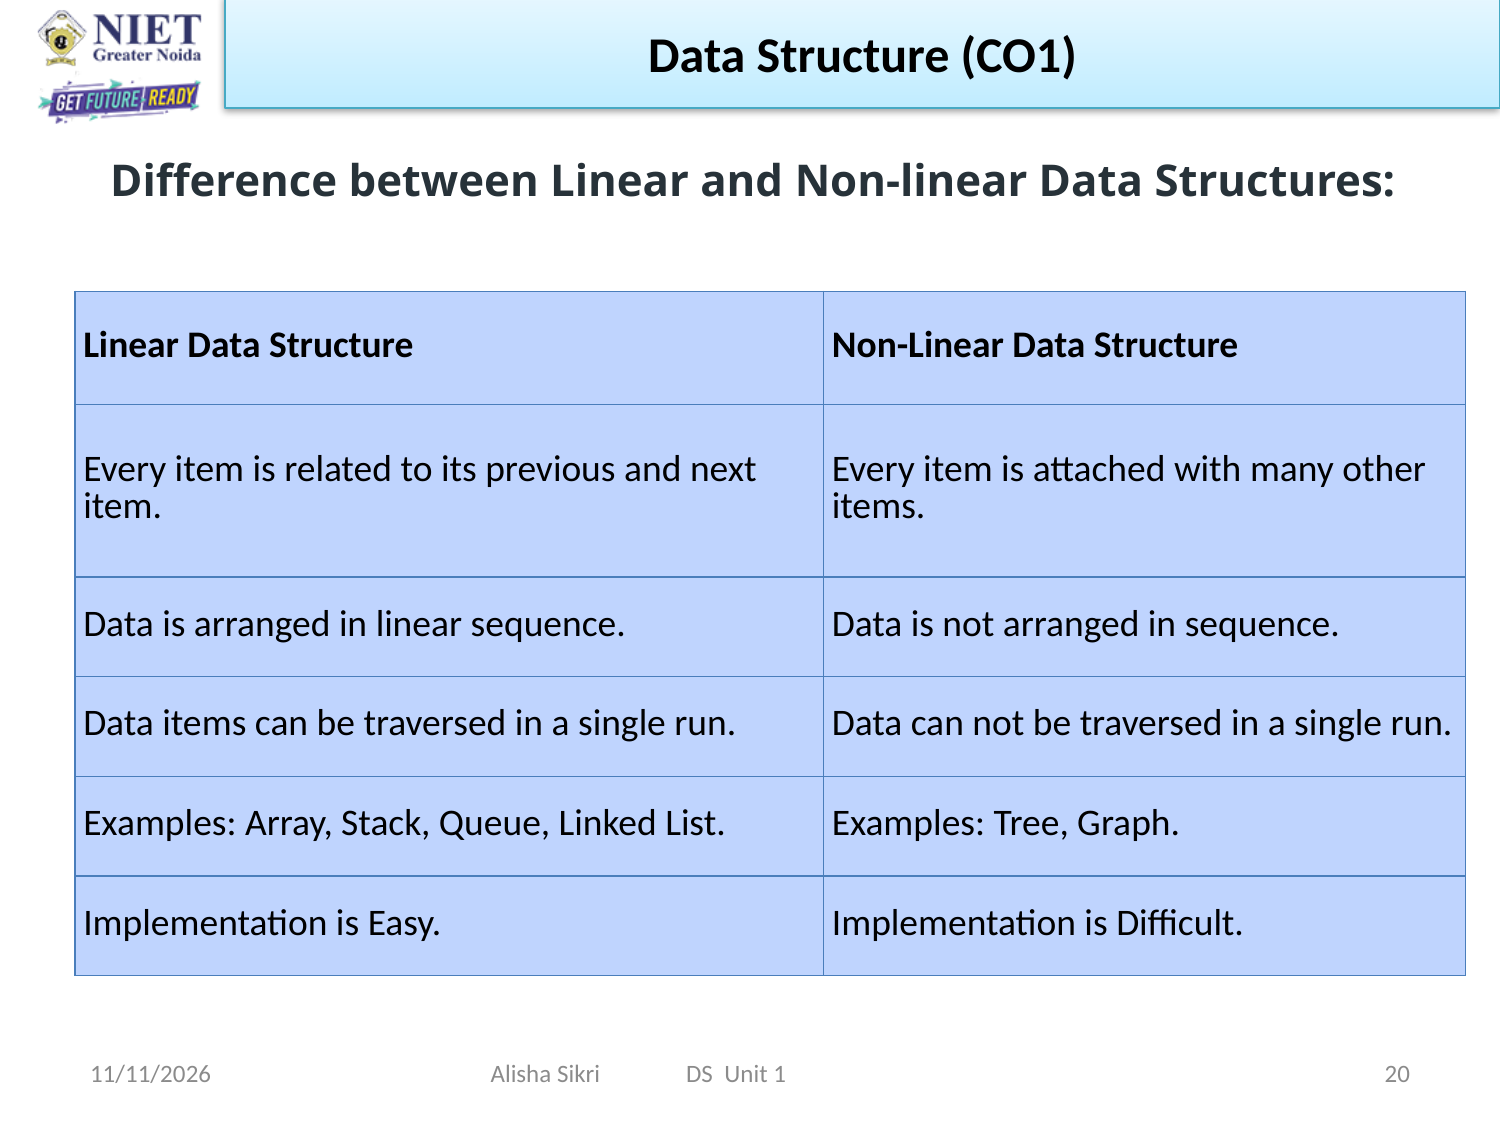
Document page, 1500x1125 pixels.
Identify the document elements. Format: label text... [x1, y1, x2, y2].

table_cell Every item is related to its previous and next item. [76, 405, 823, 576]
table_cell Data is not arranged in sequence. [824, 578, 1465, 676]
table_cell Every item is attached with many other items. [824, 405, 1465, 576]
table_header Linear Data Structure [76, 292, 823, 404]
table_cell Data is arranged in linear sequence. [76, 578, 823, 676]
picture [0, 0, 238, 135]
table_cell Data can not be traversed in a single run. [824, 677, 1465, 776]
table_cell Examples: Array, Stack, Queue, Linked List. [76, 777, 823, 875]
footer Alisha Sikri DS Unit 1 [462, 1042, 988, 1103]
table_header Non-Linear Data Structure [824, 292, 1465, 404]
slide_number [75, 1042, 425, 1103]
table_cell Implementation is Difficult. [824, 877, 1465, 975]
slide_number 20 [1074, 1042, 1425, 1103]
table_cell Implementation is Easy. [76, 877, 823, 975]
title Difference between Linear and Non-linear Data Structures: [95, 138, 1446, 273]
text_box Data Structure (CO1) [238, 0, 1500, 109]
table_cell Examples: Tree, Graph. [824, 777, 1465, 875]
table_cell Data items can be traversed in a single run. [76, 677, 823, 776]
